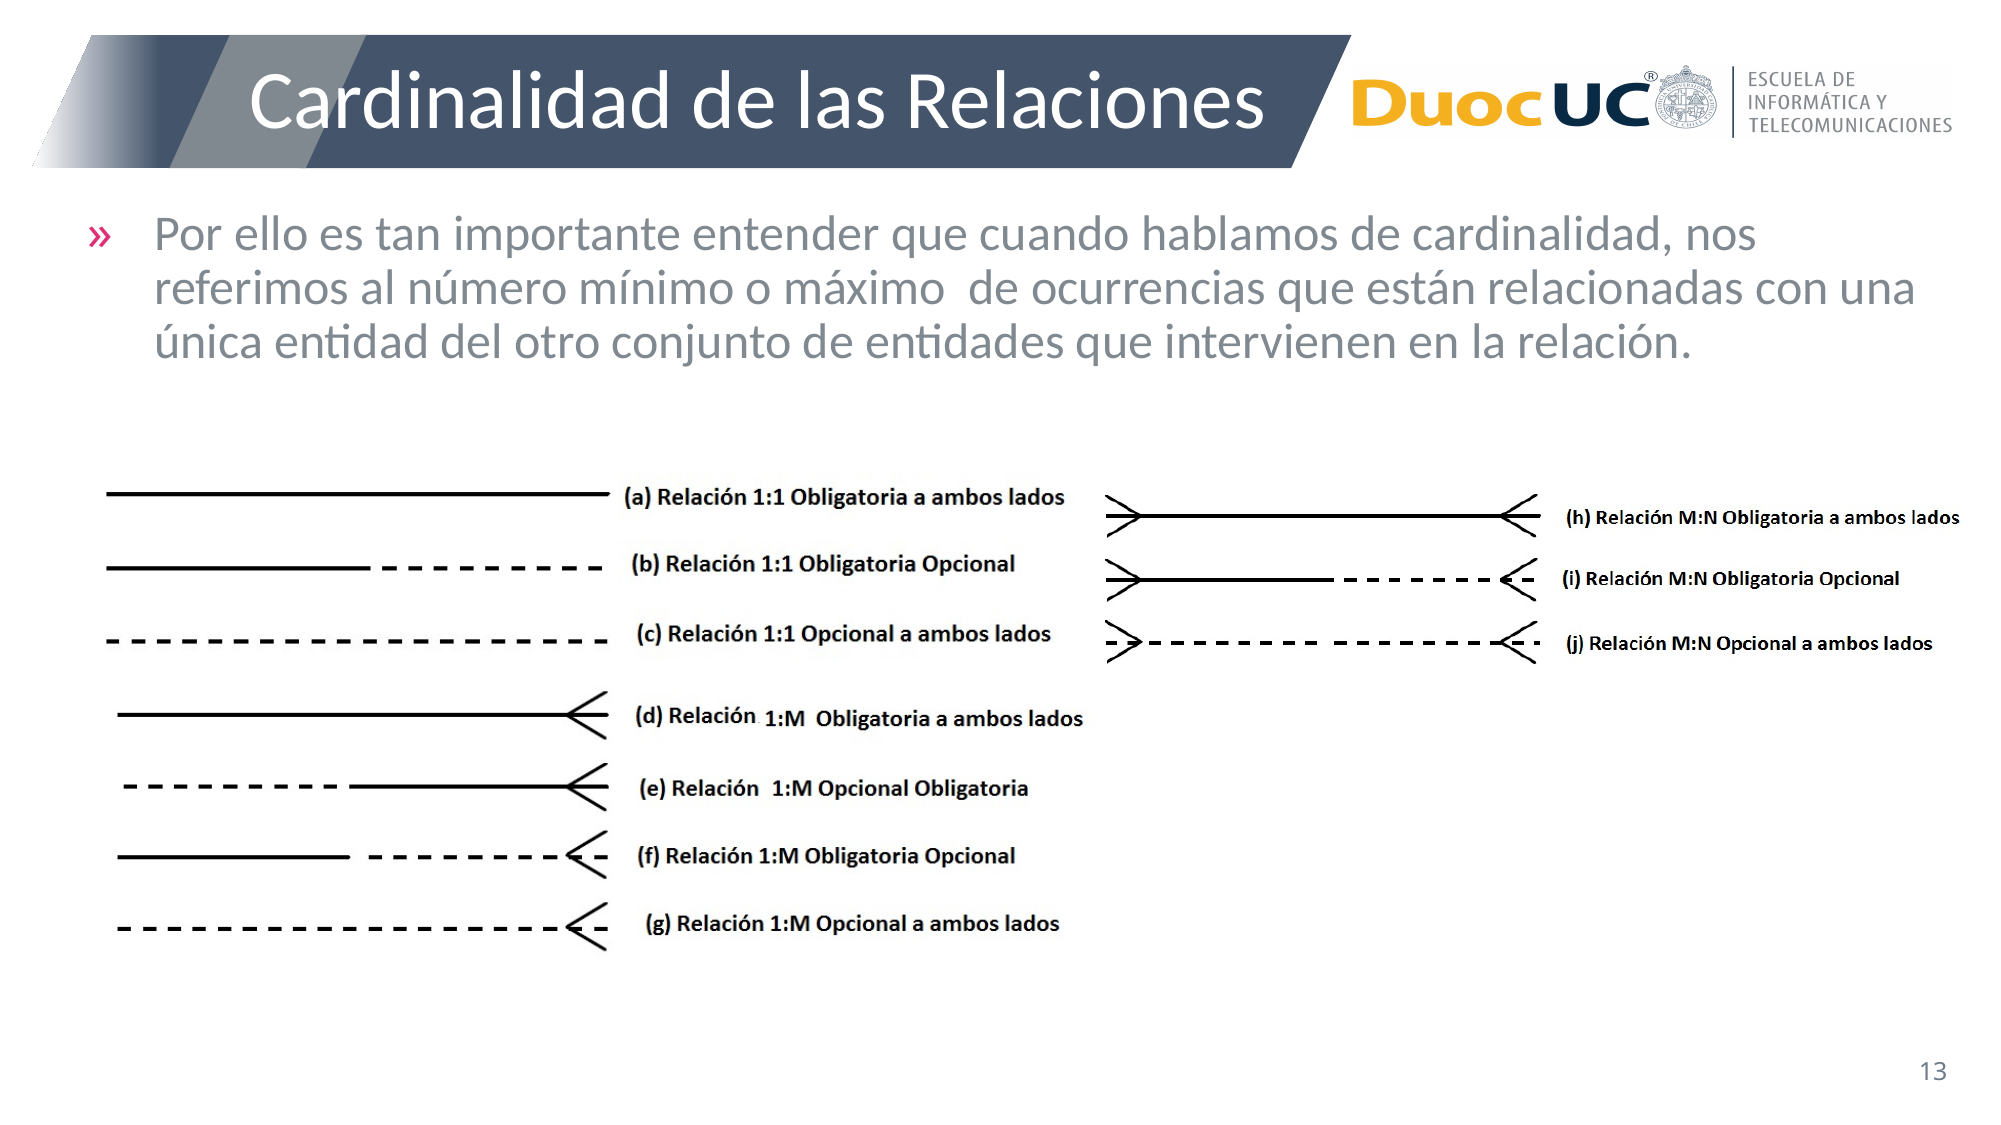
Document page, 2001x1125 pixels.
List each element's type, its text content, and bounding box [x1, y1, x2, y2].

list Por ello es tan importante entender que cuando hablamos de cardinalidad, nos referimos al número mínimo o máximo de ocurrencias que están relacionadas con una única entidad del otro conjunto de entidades que intervienen en la relación. [64, 199, 1936, 1043]
title Cardinalidad de las Relaciones [234, 34, 1365, 169]
picture [95, 460, 1984, 974]
picture [1365, 63, 1953, 140]
